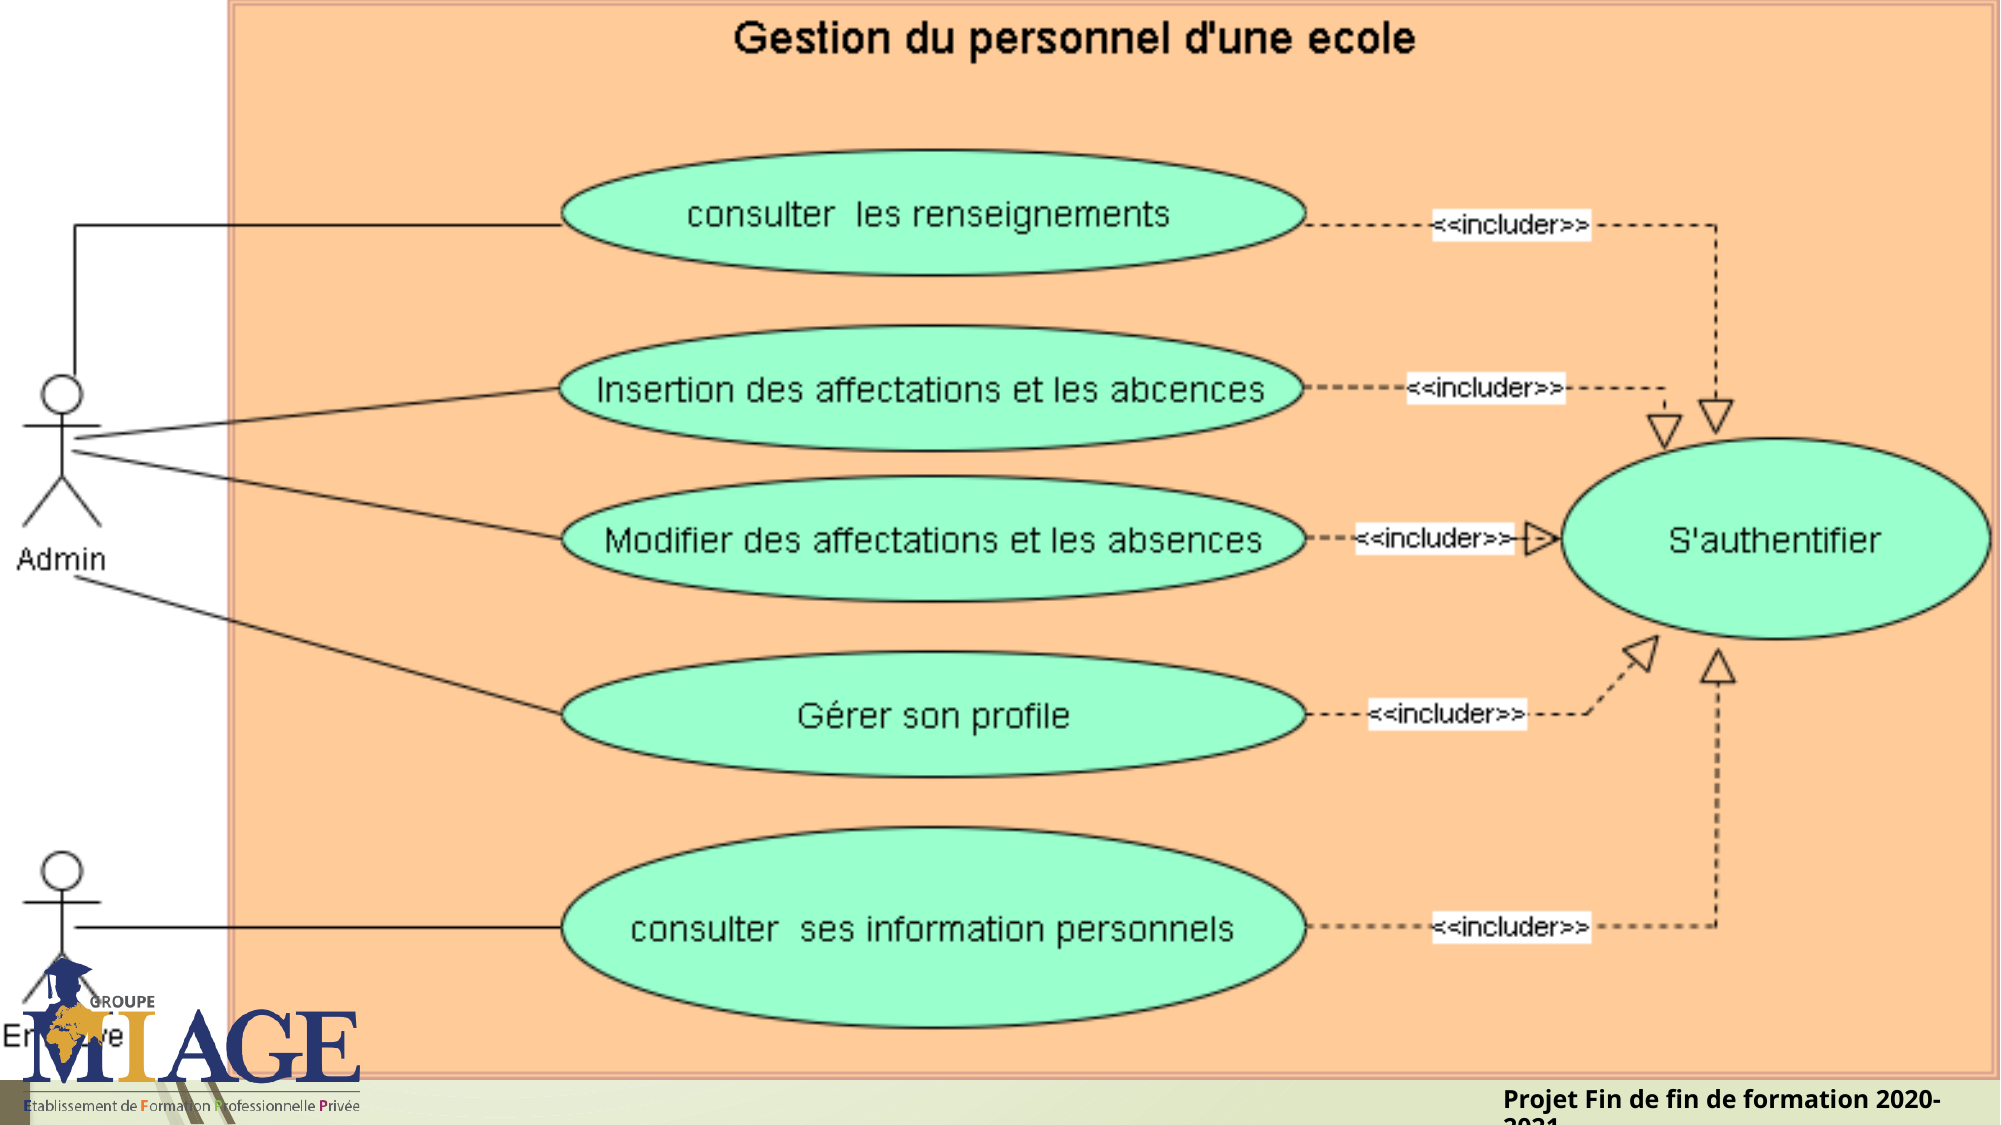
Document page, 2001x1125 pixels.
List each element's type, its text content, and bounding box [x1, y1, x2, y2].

text_box Projet Fin de fin de formation 2020-2021 [1488, 1087, 2000, 1125]
picture [0, 0, 2000, 1111]
